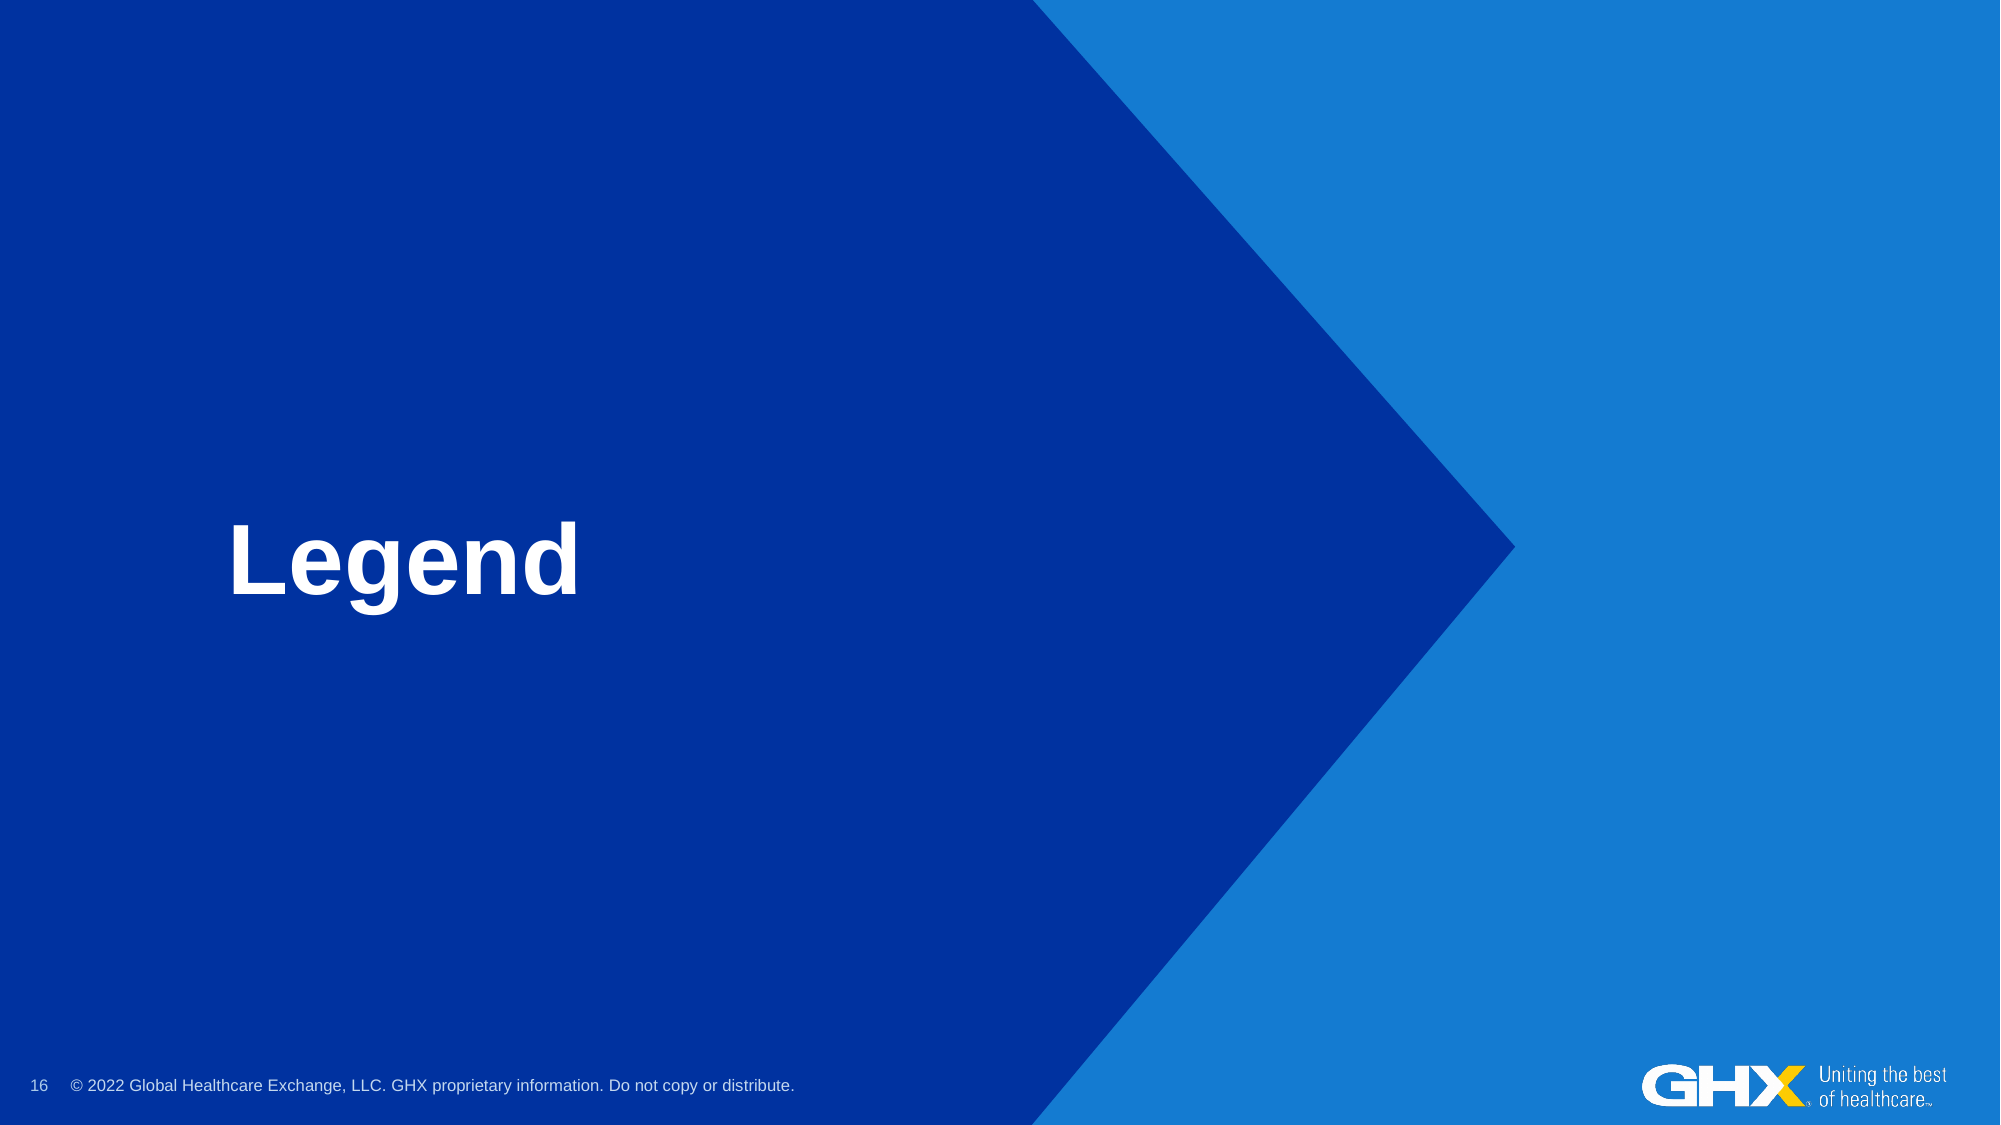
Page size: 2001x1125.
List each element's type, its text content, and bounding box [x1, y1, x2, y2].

title Legend [213, 445, 1127, 680]
footer © 2022 Global Healthcare Exchange, LLC. GHX proprietary information. Do not copy or distribute. [70, 1054, 1194, 1115]
picture [1642, 1064, 1947, 1107]
